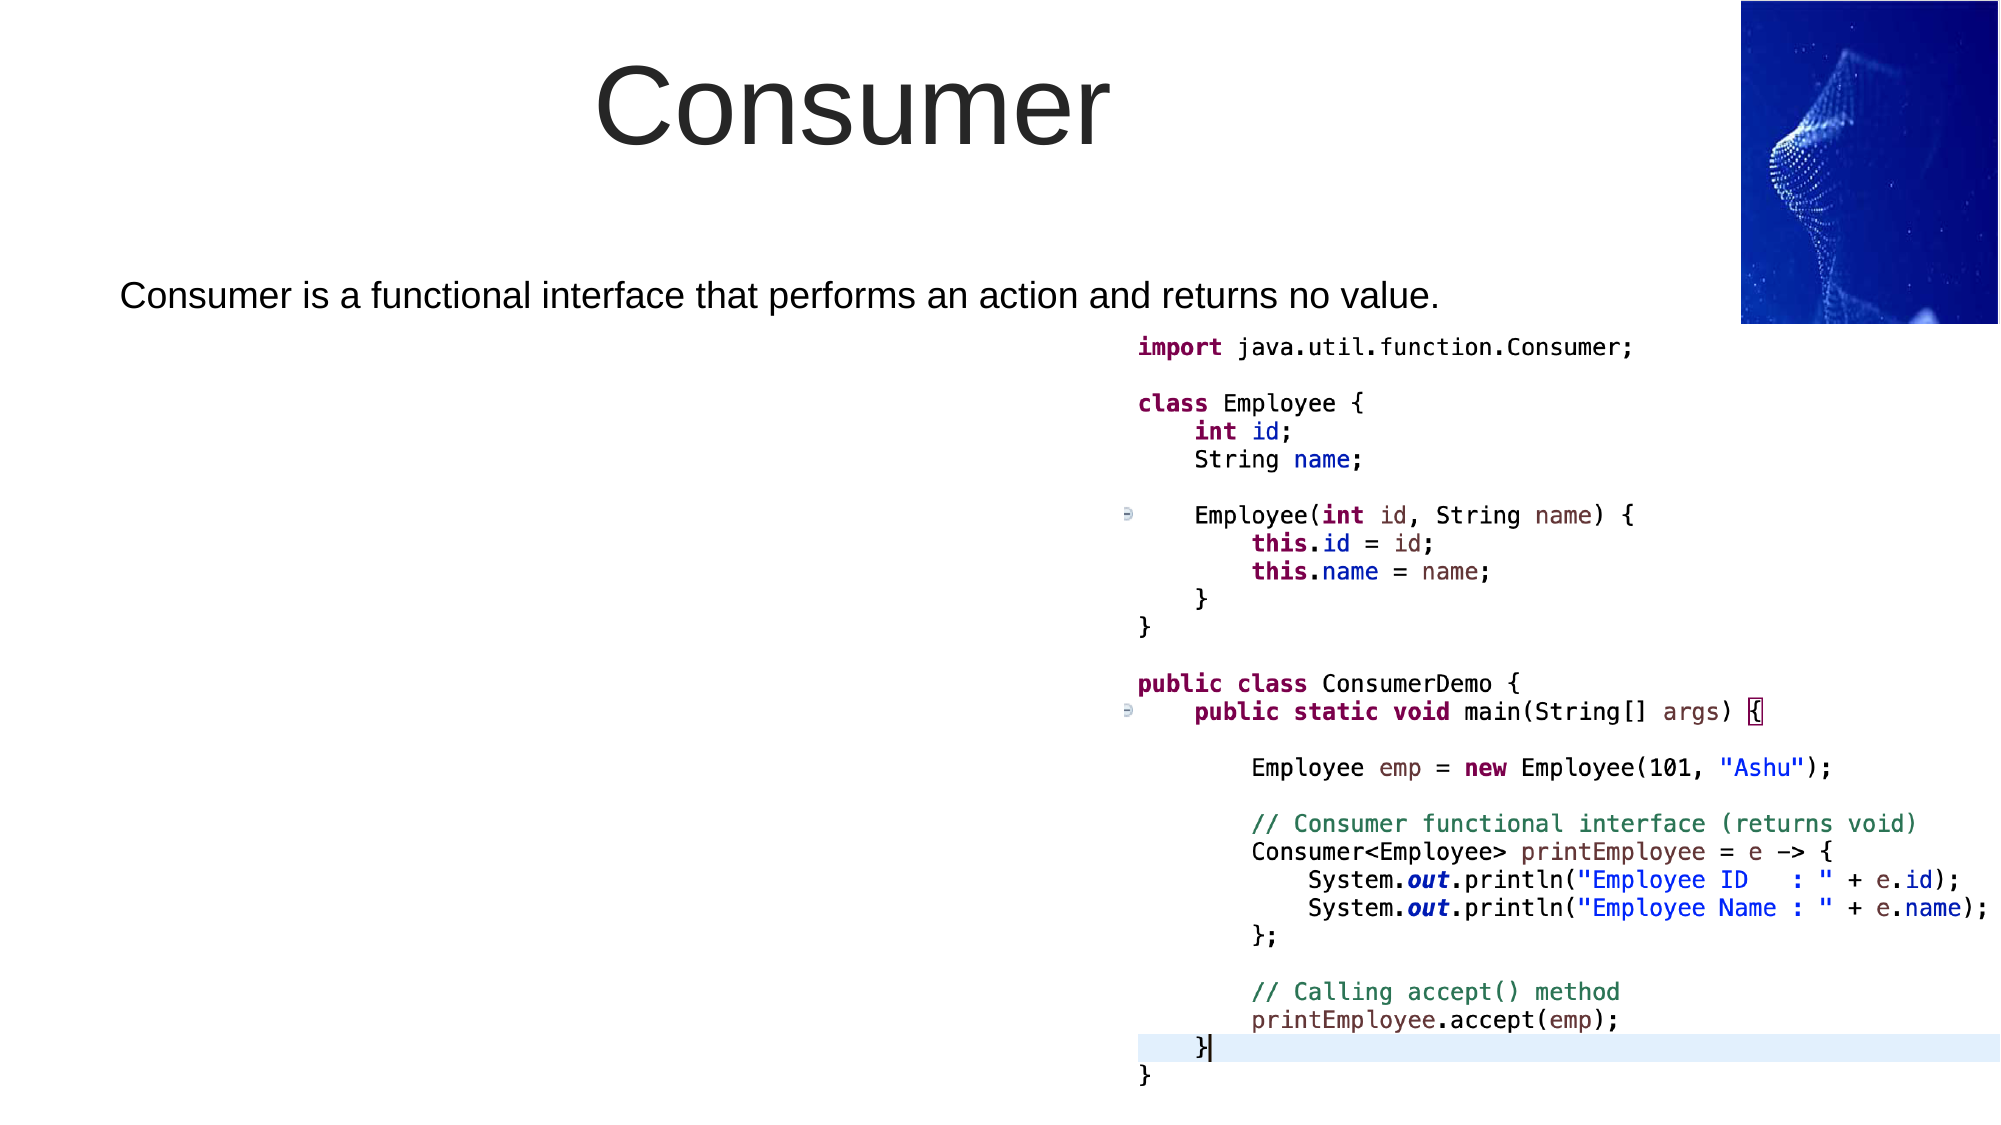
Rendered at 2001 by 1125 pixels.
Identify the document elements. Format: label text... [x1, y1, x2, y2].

text_box Consumer is a functional interface that performs an action and returns no value. [104, 263, 1456, 324]
picture [1124, 0, 2000, 1125]
list Consumer [24, 48, 1713, 168]
